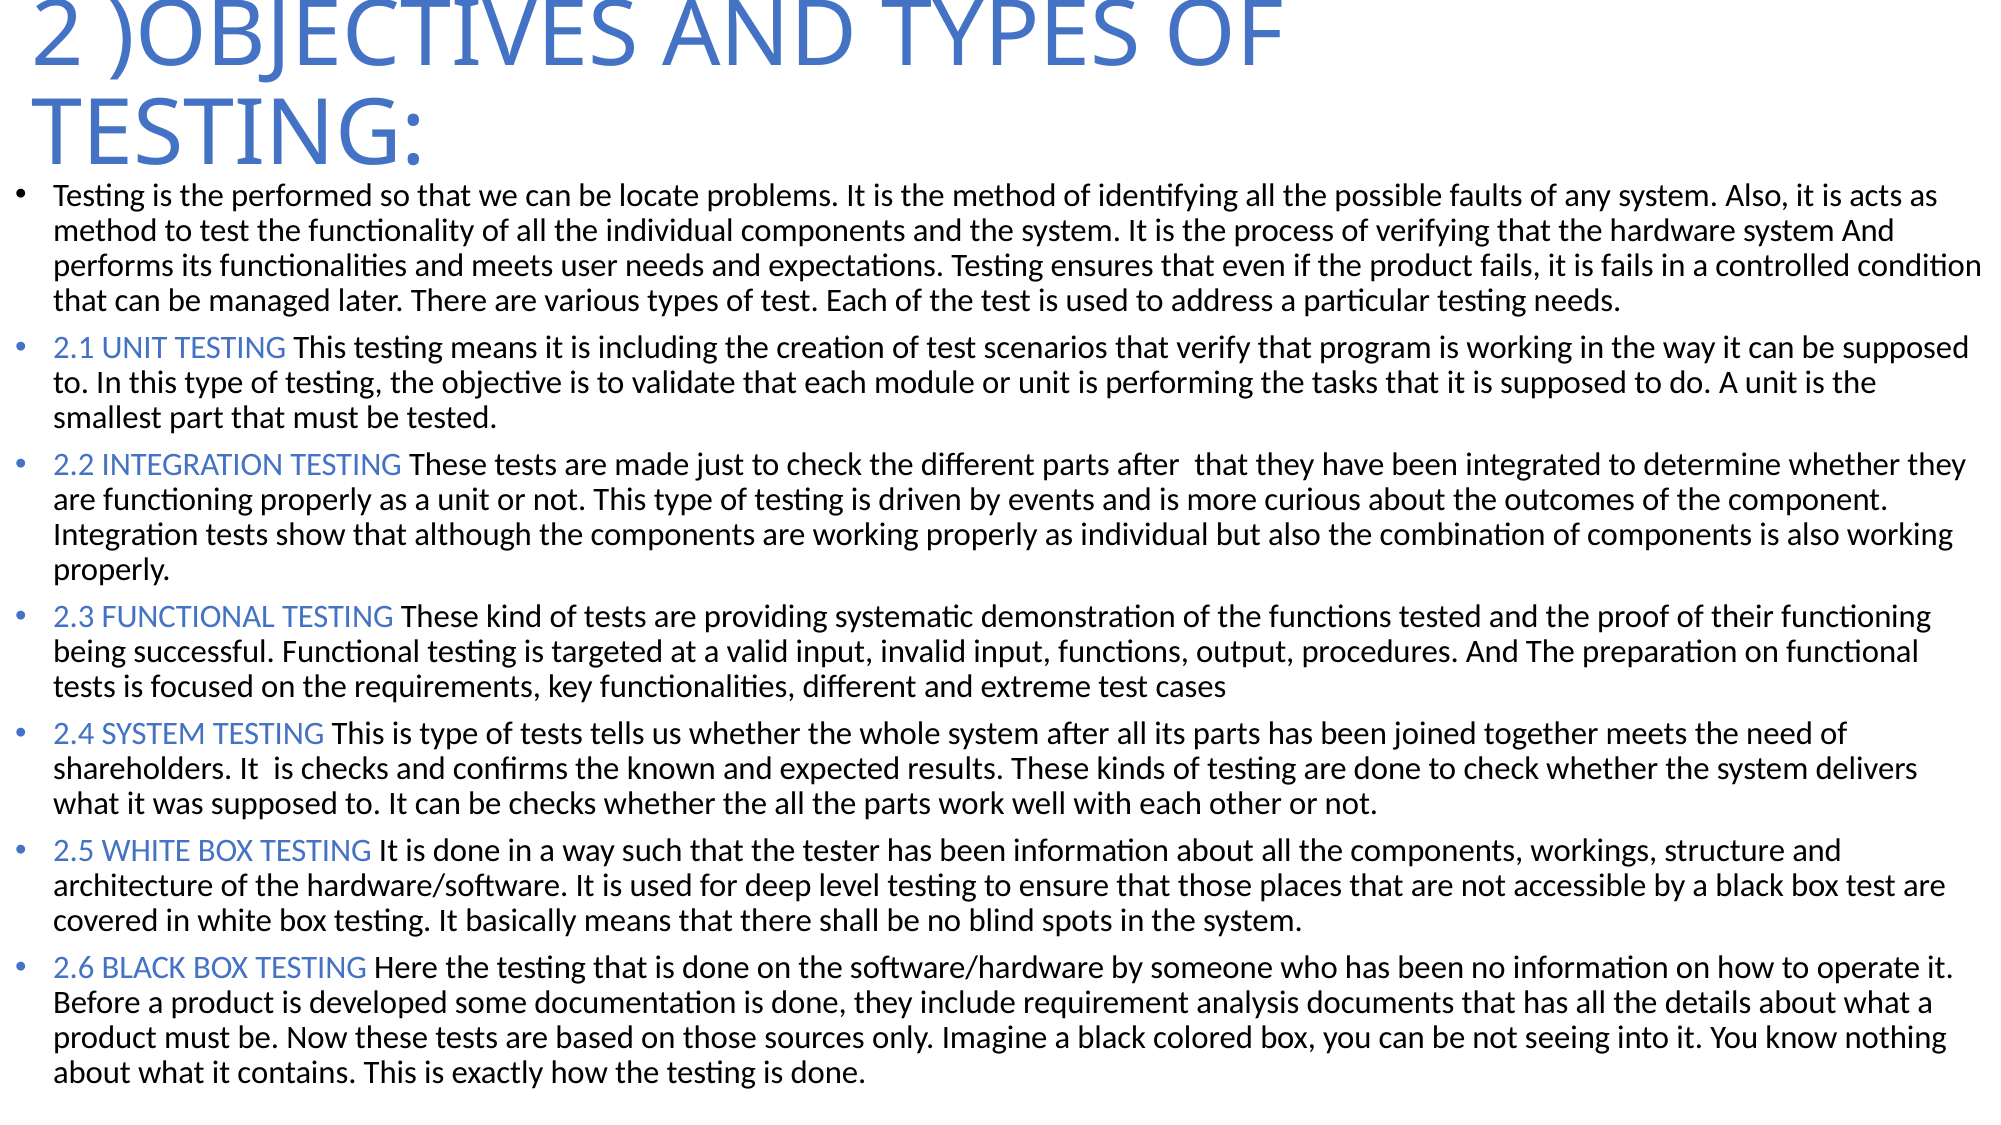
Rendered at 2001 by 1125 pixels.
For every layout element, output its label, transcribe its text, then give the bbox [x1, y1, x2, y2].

title 2 )OBJECTIVES AND TYPES OF TESTING: [16, 0, 1499, 170]
list Testing is the performed so that we can be locate problems. It is the method of identifying all the possible faults of any system. Also, it is acts as method to test the functionality of all the individual components and the system. It is the process of verifying that the hardware system And performs its functionalities and meets user needs and expectations. Testing ensures that even if the product fails, it is fails in a controlled condition that can be managed later. There are various types of test. Each of the test is used to address a particular testing needs. 2.1 UNIT TESTING This testing means it is including the creation of test scenarios that verify that program is working in the way it can be supposed to. In this type of testing, the objective is to validate that each module or unit is performing the tasks that it is supposed to do. A unit is the smallest part that must be tested. 2.2 INTEGRATION TESTING These tests are made just to check the different parts after that they have been integrated to determine whether they are functioning properly as a unit or not. This type of testing is driven by events and is more curious about the outcomes of the component. Integration tests show that although the components are working properly as individual but also the combination of components is also working properly. 2.3 FUNCTIONAL TESTING These kind of tests are providing systematic demonstration of the functions tested and the proof of their functioning being successful. Functional testing is targeted at a valid input, invalid input, functions, output, procedures. And The preparation on functional tests is focused on the requirements, key functionalities, different and extreme test cases 2.4 SYSTEM TESTING This is type of tests tells us whether the whole system after all its parts has been joined together meets the need of shareholders. It is checks and confirms the known and expected results. These kinds of testing are done to check whether the system delivers what it was supposed to. It can be checks whether the all the parts work well with each other or not. 2.5 WHITE BOX TESTING It is done in a way such that the tester has been information about all the components, workings, structure and architecture of the hardware/software. It is used for deep level testing to ensure that those places that are not accessible by a black box test are covered in white box testing. It basically means that there shall be no blind spots in the system. 2.6 BLACK BOX TESTING Here the testing that is done on the software/hardware by someone who has been no information on how to operate it. Before a product is developed some documentation is done, they include requirement analysis documents that has all the details about what a product must be. Now these tests are based on those sources only. Imagine a black colored box, you can be not seeing into it. You know nothing about what it contains. This is exactly how the testing is done. [0, 170, 2000, 1115]
